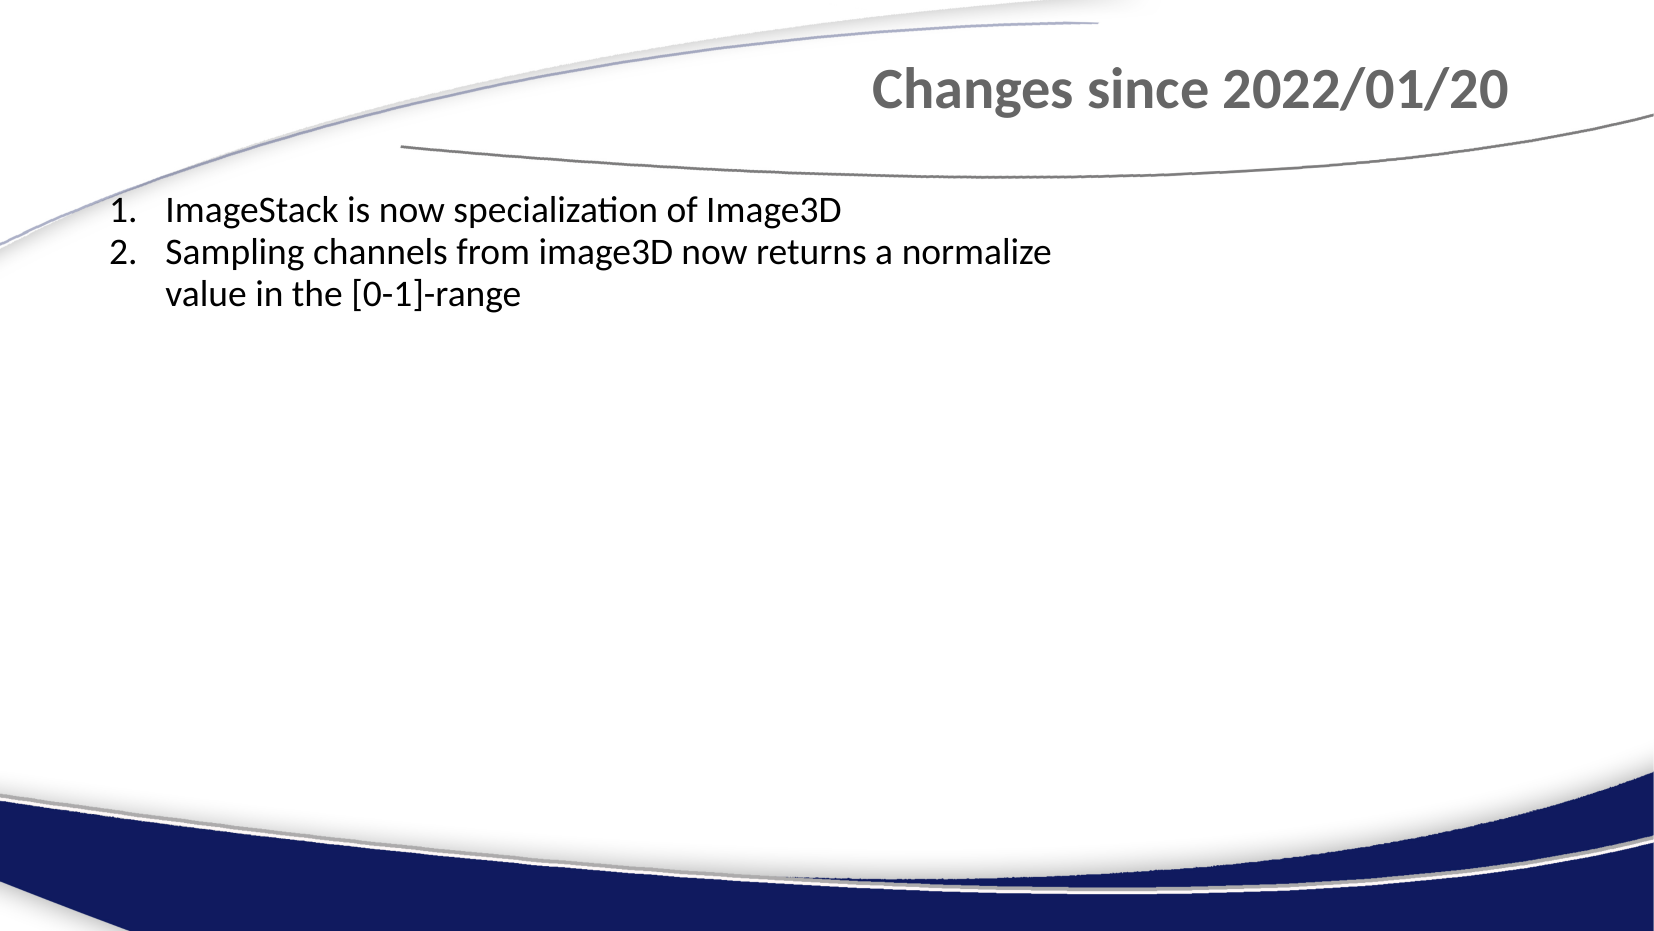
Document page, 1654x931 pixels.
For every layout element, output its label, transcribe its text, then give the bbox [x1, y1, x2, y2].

text_box Changes since 2022/01/20 [496, 51, 1524, 140]
picture [0, 0, 1654, 931]
text_box ImageStack is now specialization of Image3D Sampling channels from image3D now returns a normalize value in the [0-1]-range [94, 181, 1134, 489]
